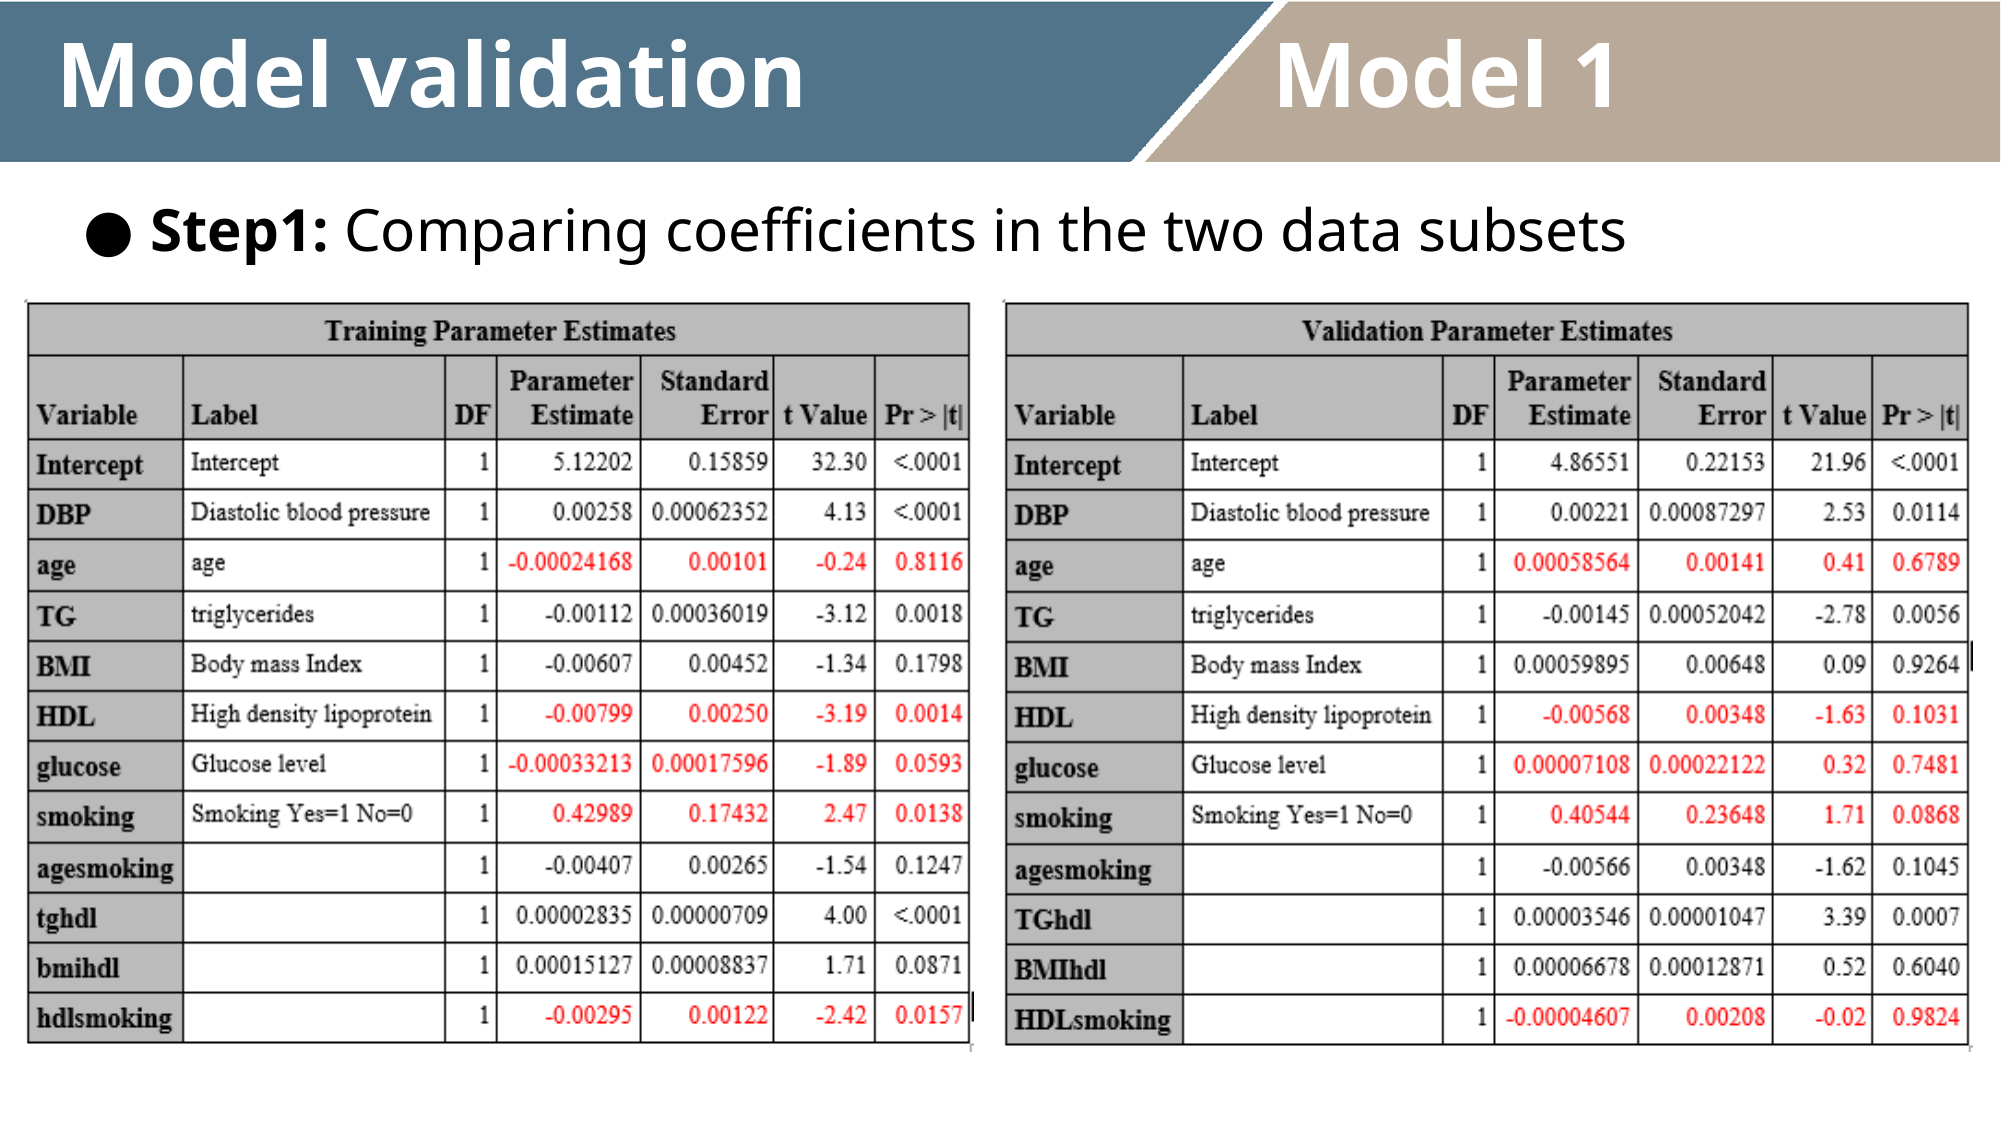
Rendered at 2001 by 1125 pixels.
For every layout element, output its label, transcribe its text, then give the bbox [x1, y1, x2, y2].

picture [0, 0, 2001, 1125]
text_box Step1: Comparing coefficients in the two data subsets [60, 178, 1863, 330]
title Model validation Model 1 [41, 20, 1722, 137]
